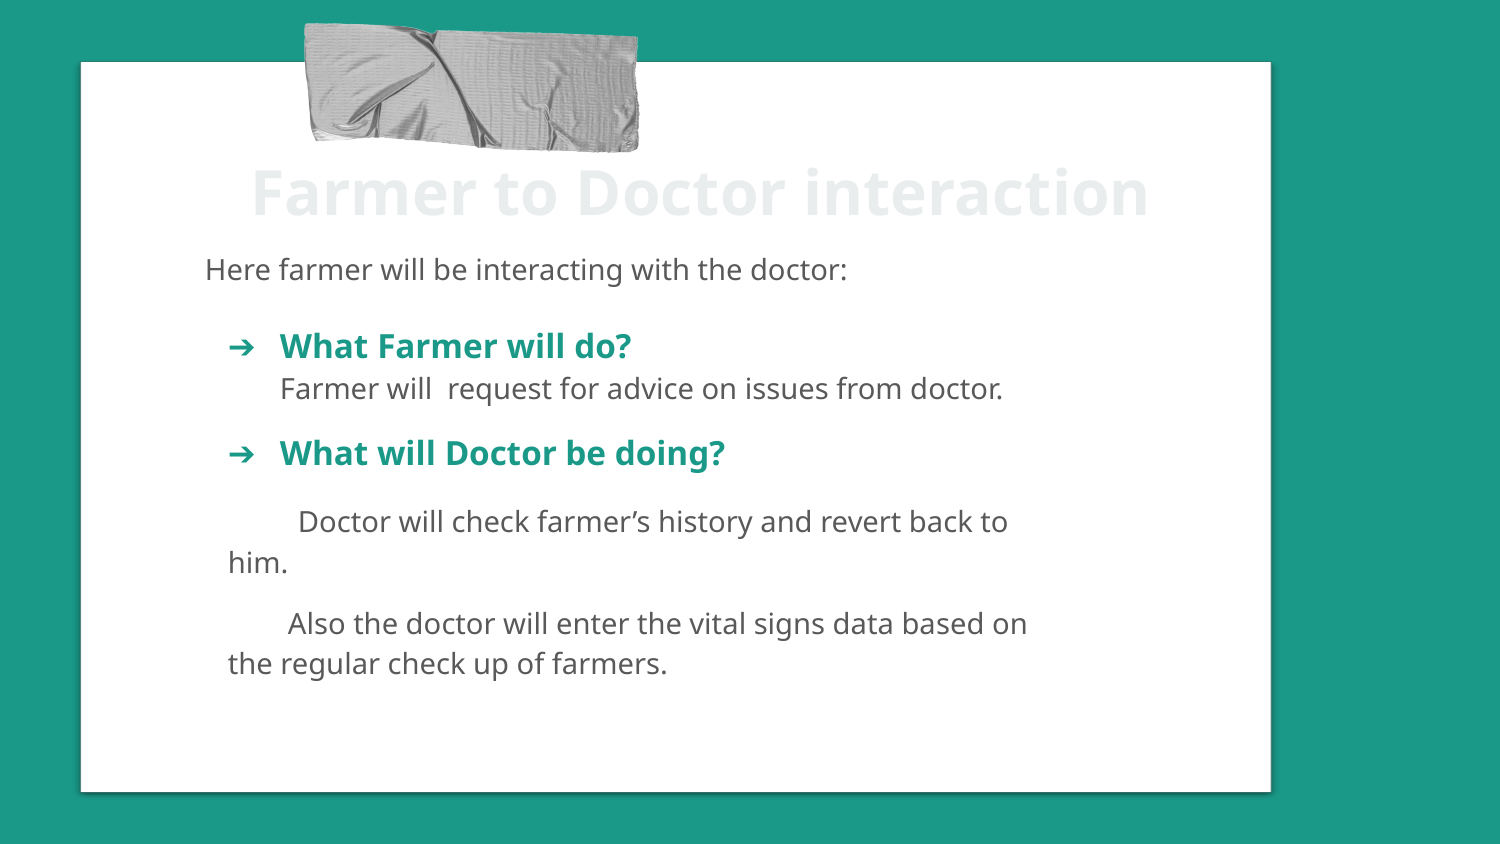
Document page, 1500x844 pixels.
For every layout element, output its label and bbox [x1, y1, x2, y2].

picture [33, 21, 1320, 823]
